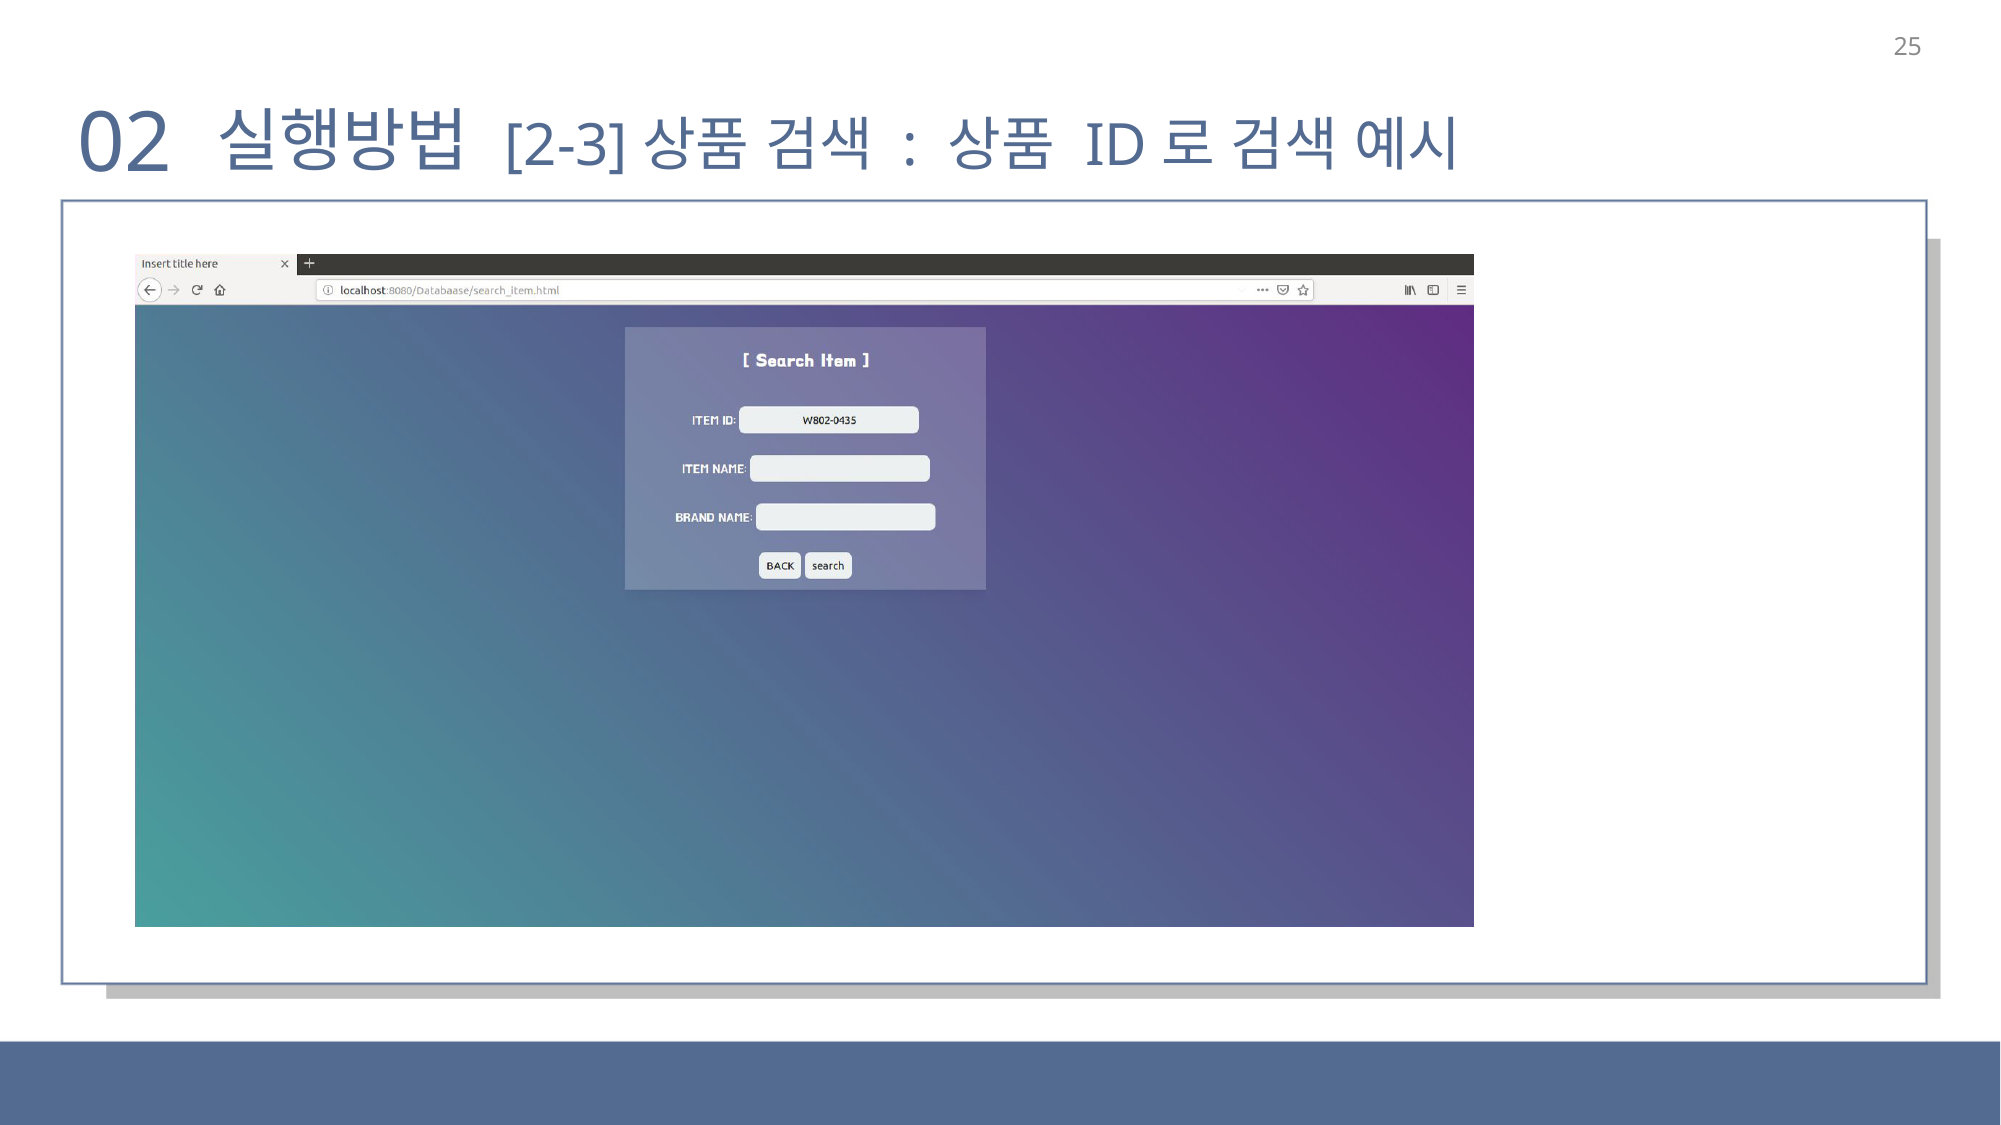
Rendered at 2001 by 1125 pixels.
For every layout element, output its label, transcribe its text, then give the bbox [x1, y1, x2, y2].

text_box 실행방법 [2-3]상품 검색 : 상품 ID로 검색 예시 [201, 89, 1880, 187]
picture [0, 0, 2001, 1125]
slide_number 25 [1817, 17, 1938, 78]
text_box 02 [62, 80, 207, 196]
